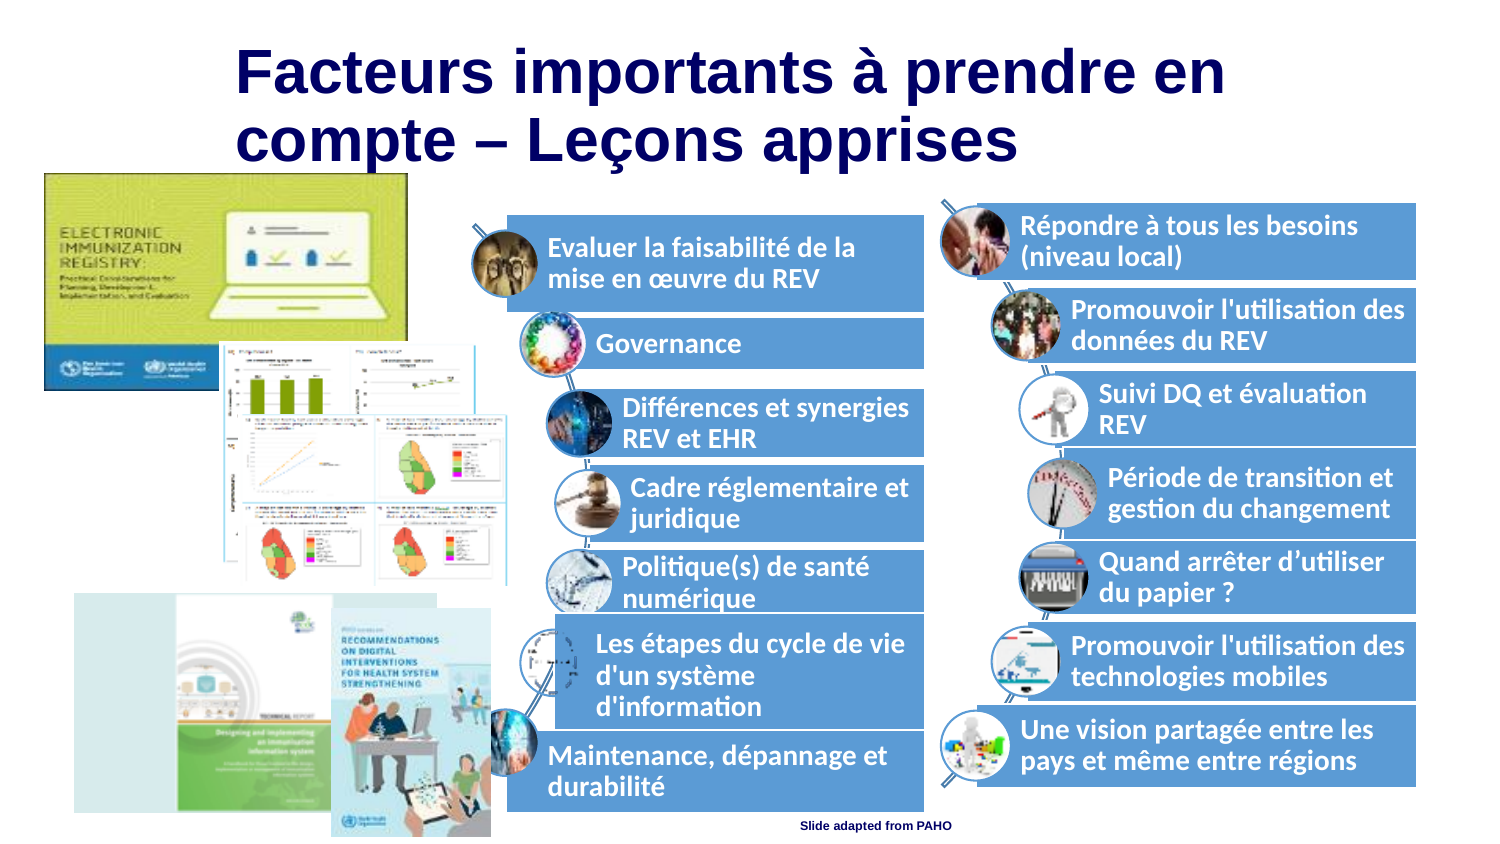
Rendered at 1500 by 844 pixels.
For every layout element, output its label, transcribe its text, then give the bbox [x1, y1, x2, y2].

picture [44, 173, 408, 391]
title Facteurs importants à prendre en compte – Leçons apprises [225, 25, 1265, 189]
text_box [932, 140, 1426, 844]
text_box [464, 146, 932, 844]
picture [74, 593, 491, 837]
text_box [219, 341, 509, 586]
